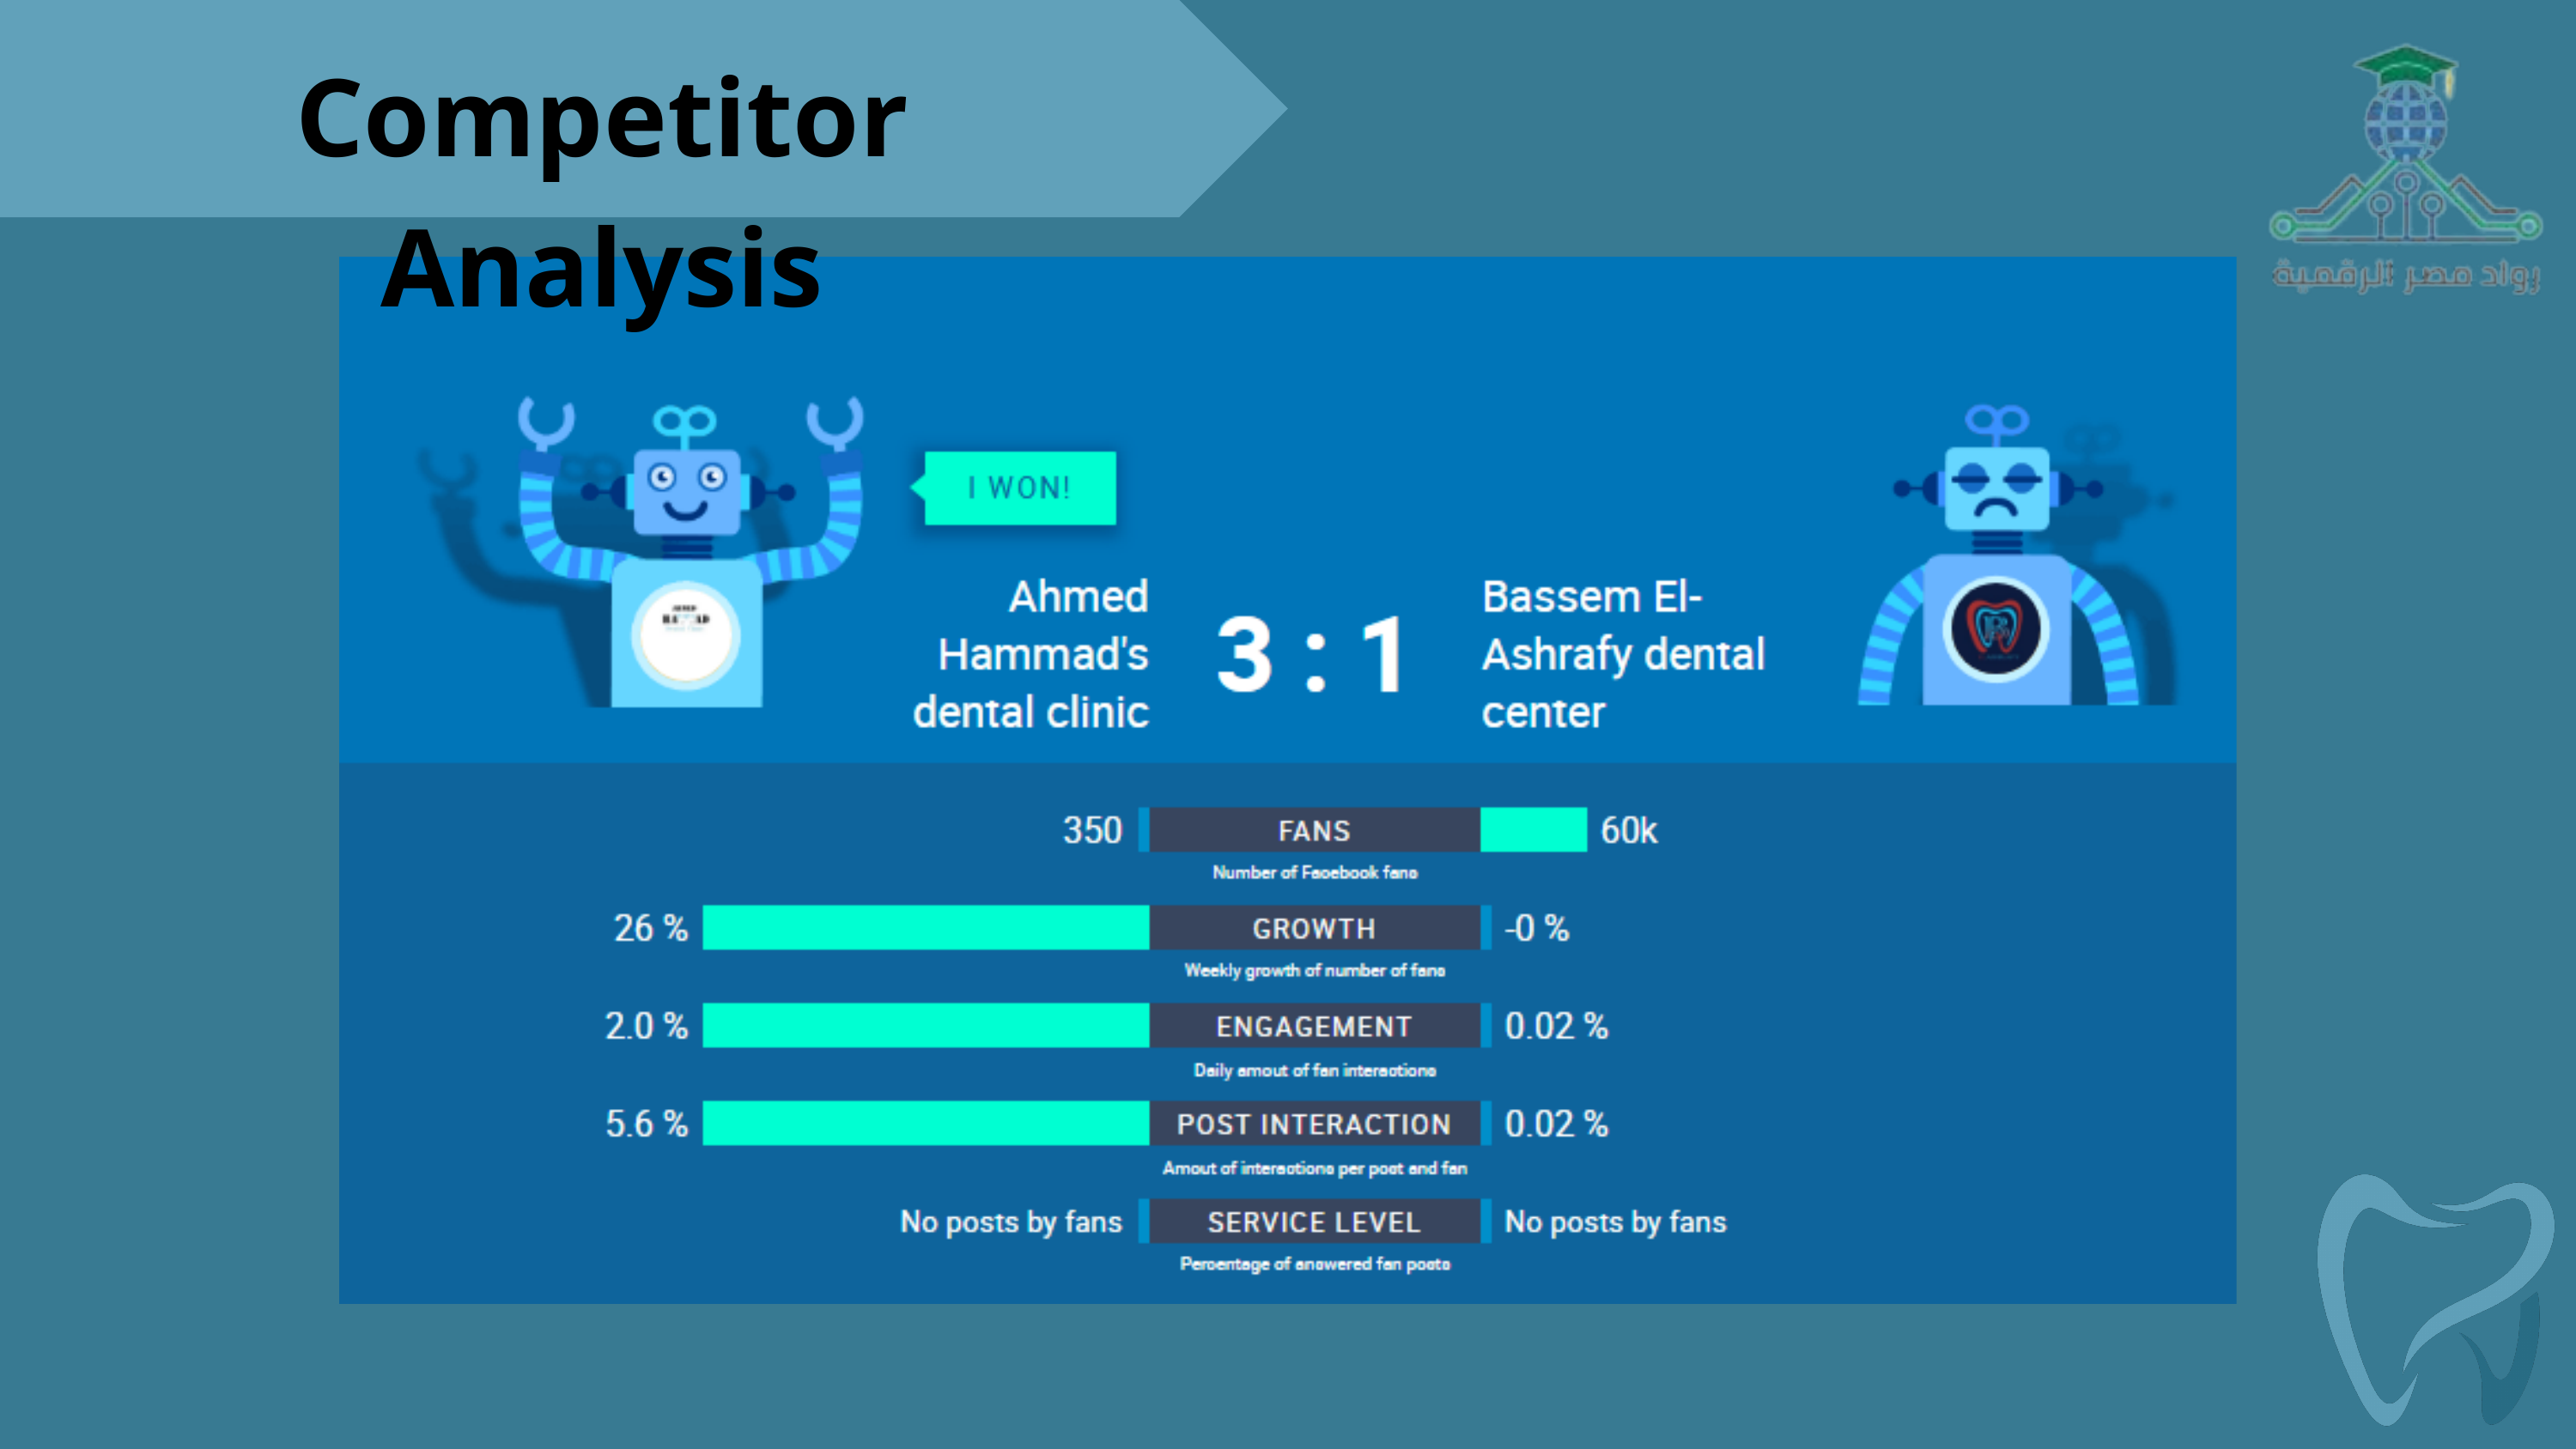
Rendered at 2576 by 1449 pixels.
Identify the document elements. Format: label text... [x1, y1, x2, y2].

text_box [0, 0, 1289, 218]
text_box [2309, 1159, 2576, 1449]
text_box [339, 257, 2237, 1304]
text_box [2124, 0, 2576, 455]
text_box Competitor Analysis [67, 225, 1138, 329]
